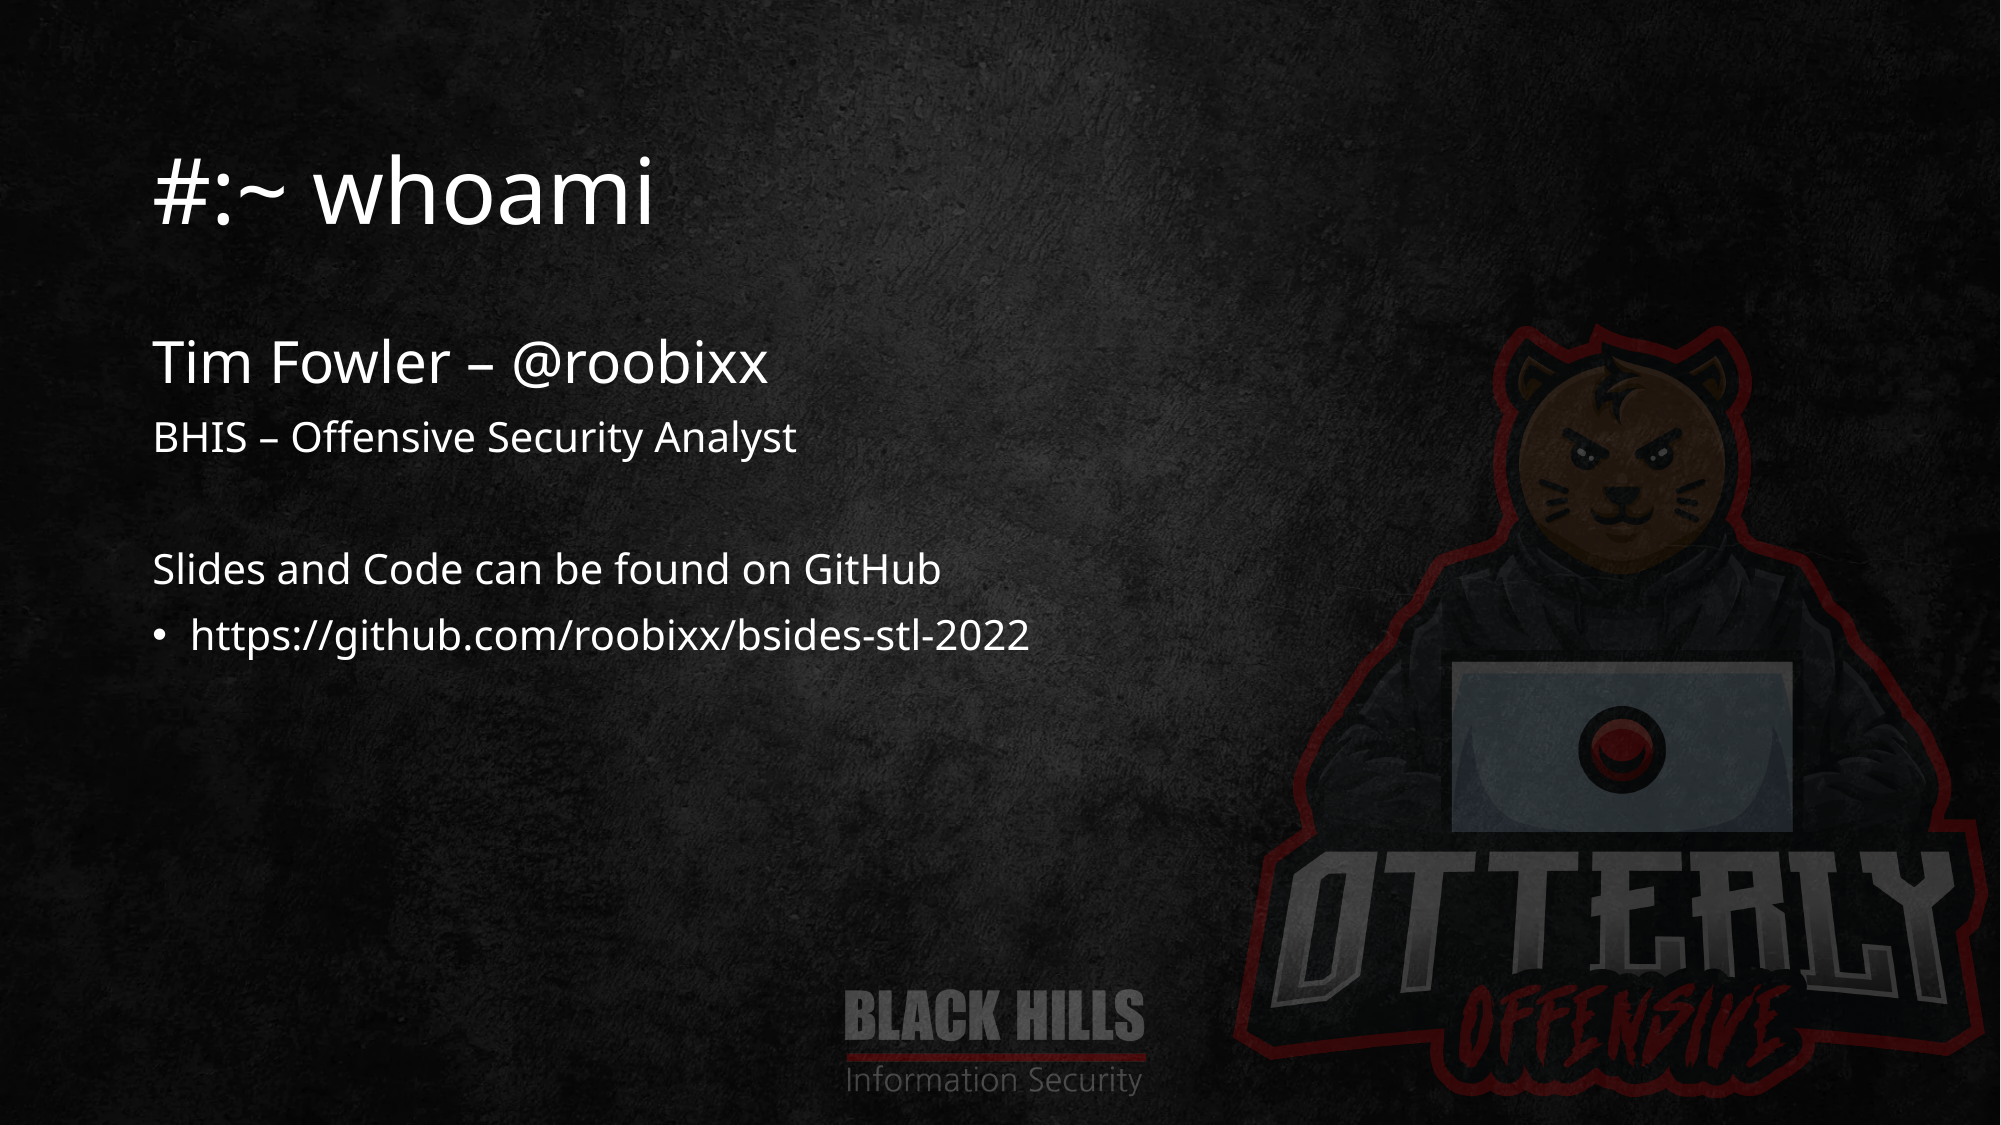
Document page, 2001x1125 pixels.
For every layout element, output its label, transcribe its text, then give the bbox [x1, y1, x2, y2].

text_box #:~ whoami [137, 85, 1863, 304]
text_box Tim Fowler – @roobixx BHIS – Offensive Security Analyst Slides and Code can be found on GitHub https://github.com/roobixx/bsides-stl-2022 [137, 325, 1863, 1040]
picture [0, 0, 2001, 1125]
